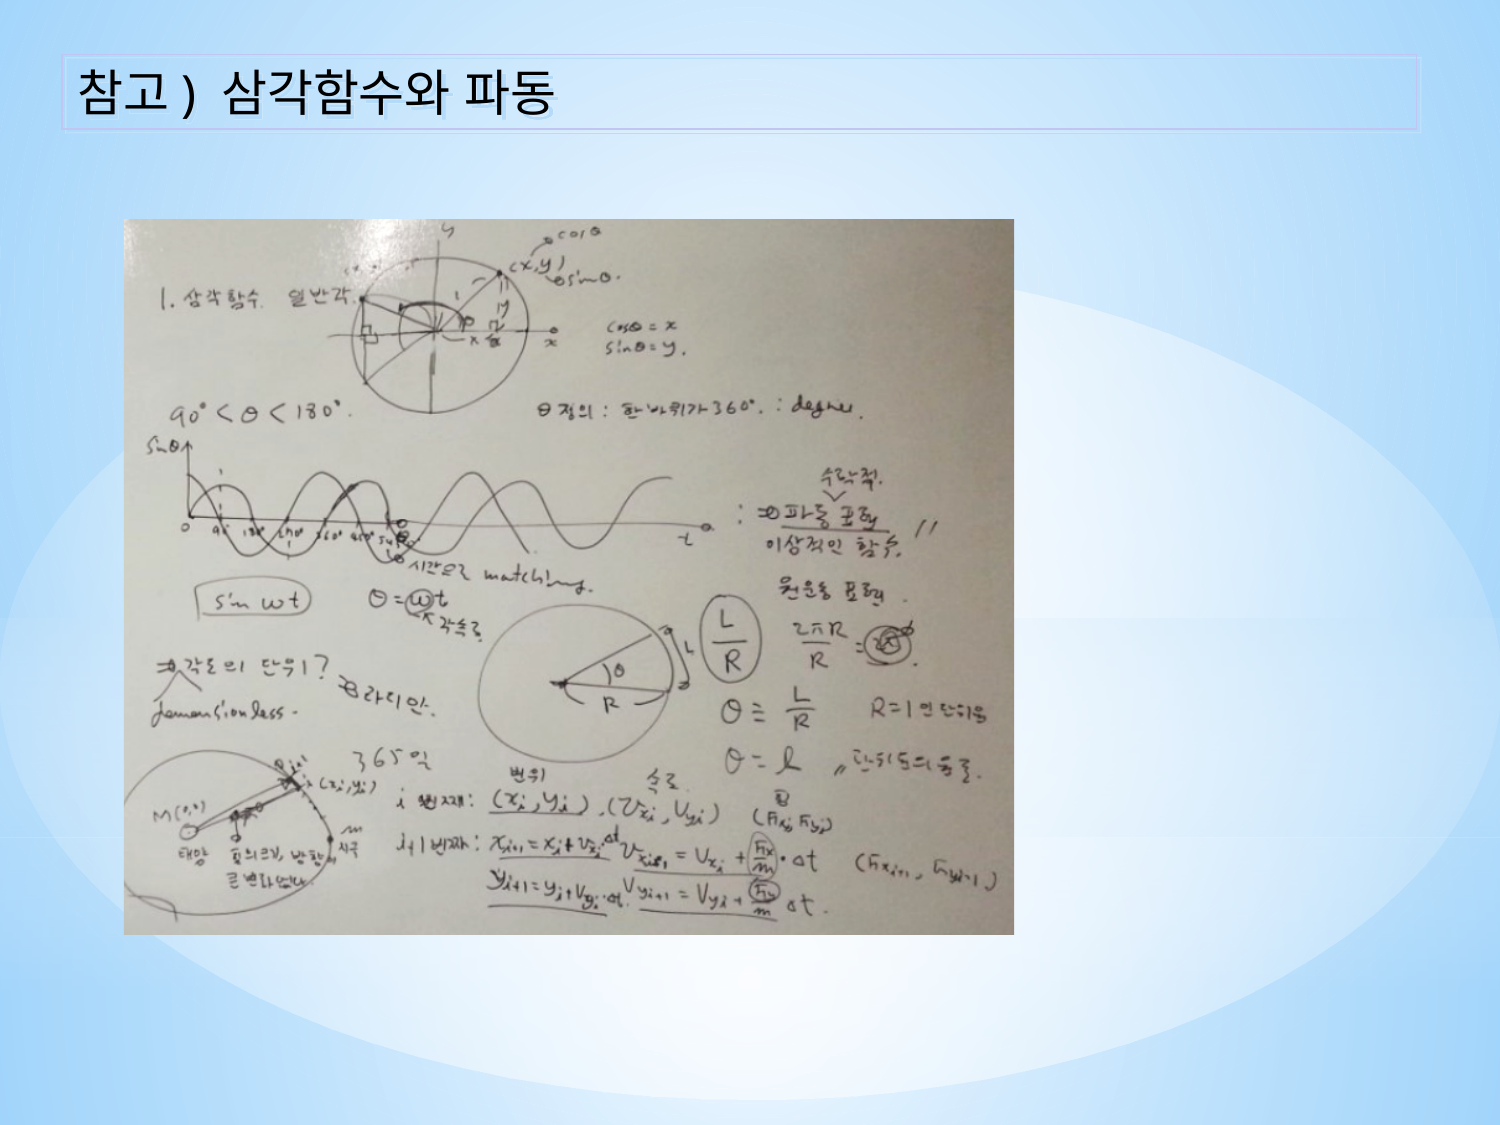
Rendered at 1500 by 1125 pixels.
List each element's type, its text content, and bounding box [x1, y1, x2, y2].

text_box 참고) 삼각함수와 파동 [62, 54, 1417, 130]
picture [123, 219, 1015, 935]
